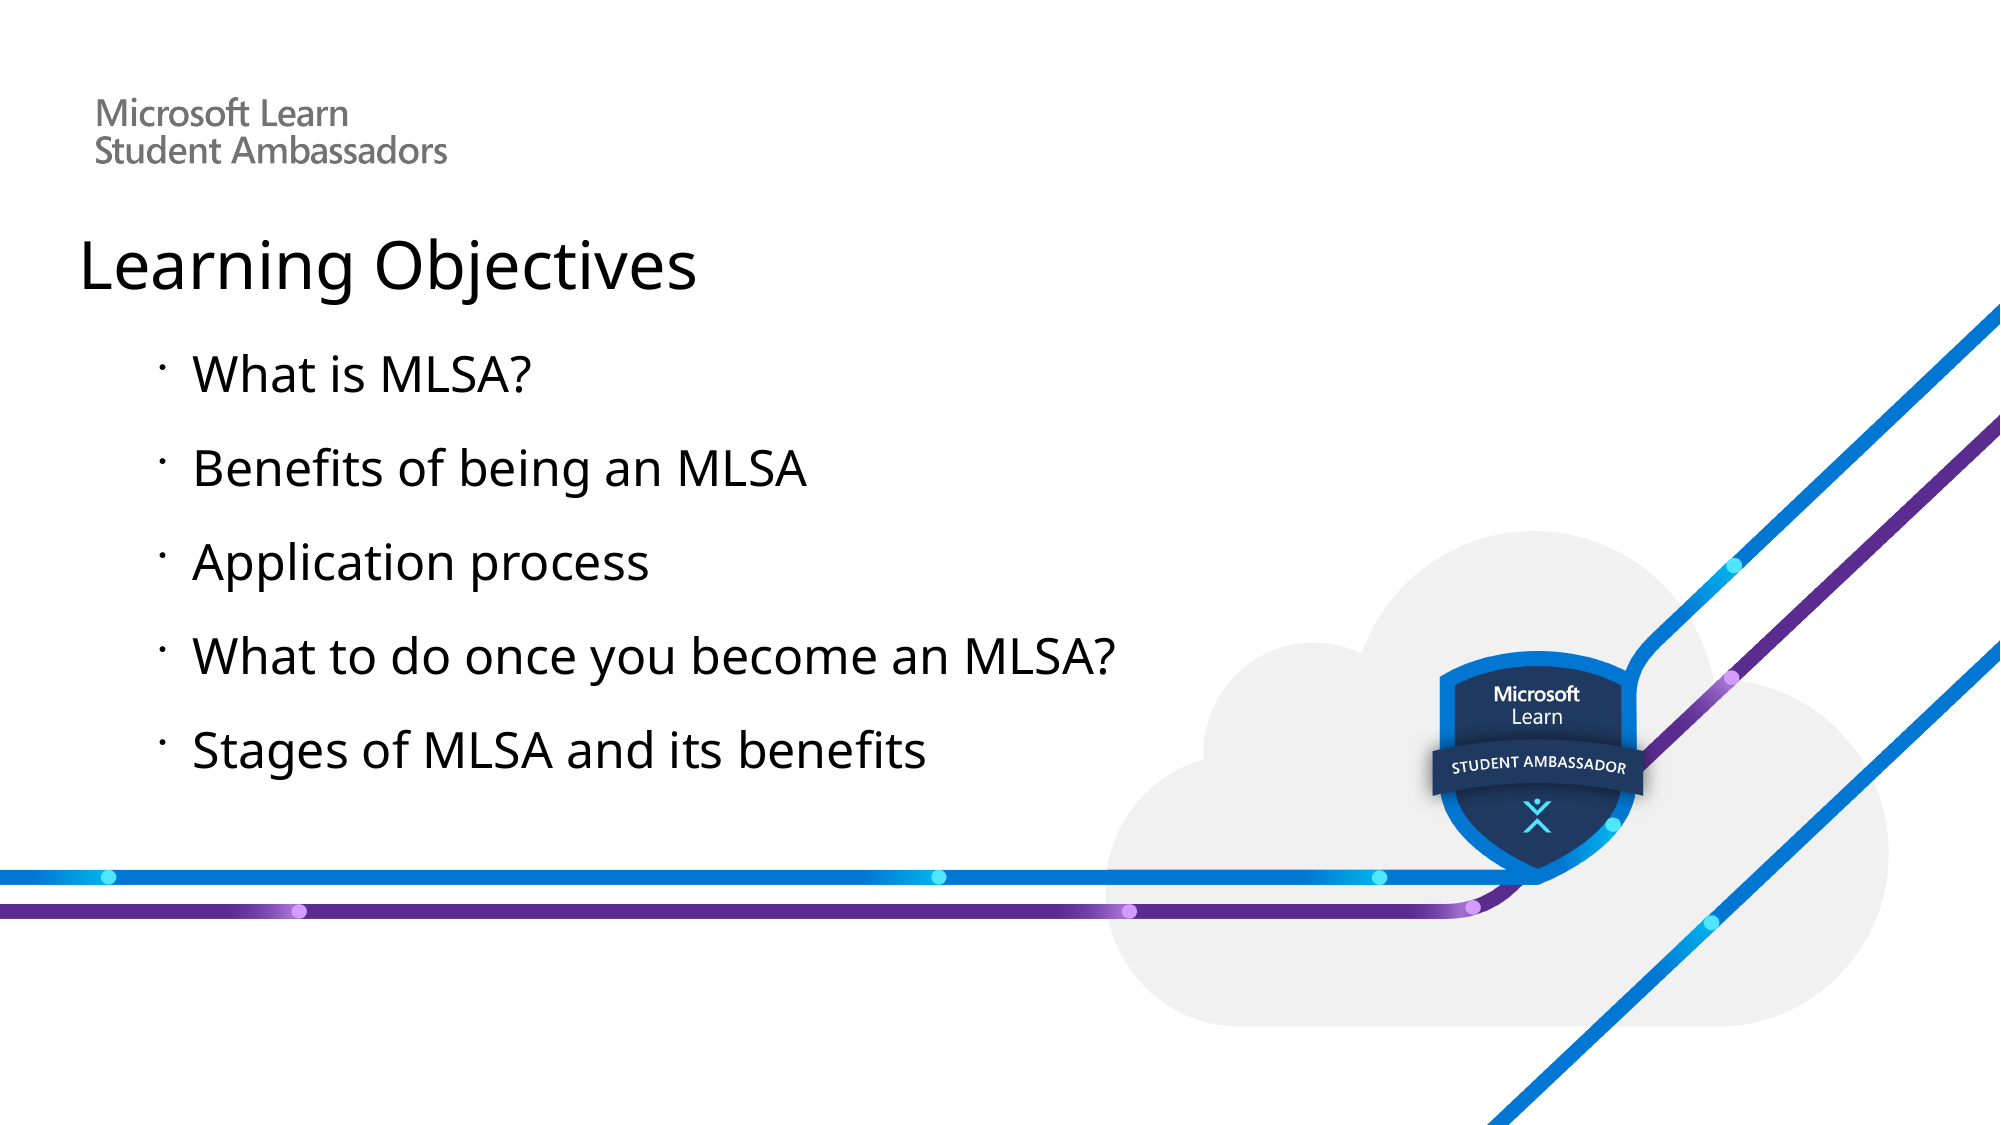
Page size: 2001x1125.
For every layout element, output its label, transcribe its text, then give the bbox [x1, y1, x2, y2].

picture [0, 97, 2000, 1125]
text_box What is MLSA? Benefits of being an MLSA Application process What to do once you become an MLSA? Stages of MLSA and its benefits [117, 318, 1457, 779]
text_box Learning Objectives [55, 223, 723, 304]
